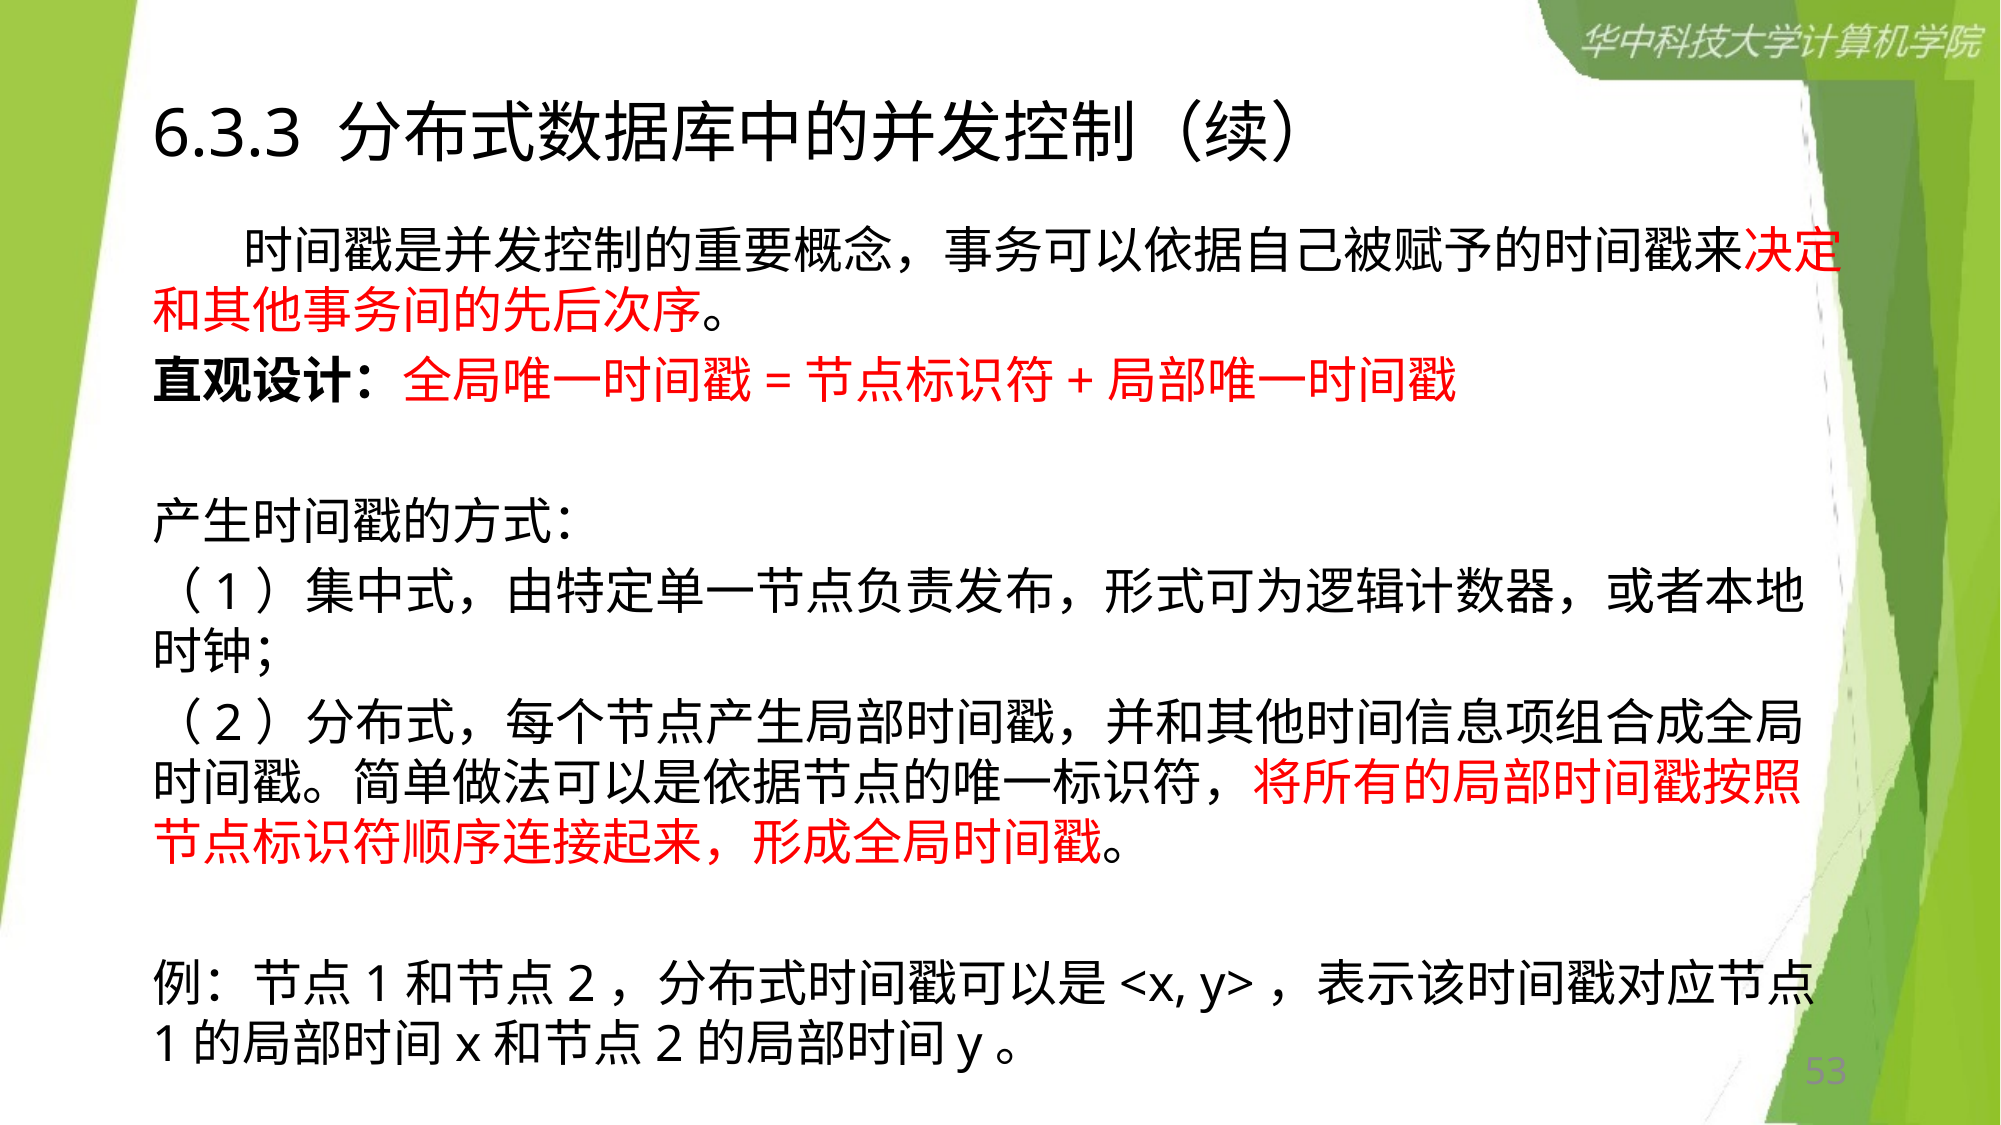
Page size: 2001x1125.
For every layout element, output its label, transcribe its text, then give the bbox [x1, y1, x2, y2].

picture [0, 0, 2001, 1125]
slide_number 53 [1412, 1042, 1863, 1103]
list 时间戳是并发控制的重要概念，事务可以依据自己被赋予的时间戳来决定和其他事务间的先后次序。 直观设计：全局唯一时间戳=节点标识符+局部唯一时间戳 产生时间戳的方式： （1）集中式，由特定单一节点负责发布，形式可为逻辑计数器，或者本地时钟； （2）分布式，每个节点产生局部时间戳，并和其他时间信息项组合成全局时间戳。简单做法可以是依据节点的唯一标识符，将所有的局部时间戳按照节点标识符顺序连接起来，形成全局时间戳。 例：节点1和节点2，分布式时间戳可以是<x, y>，表示该时间戳对应节点1的局部时间x和节点2的局部时间y。 [137, 210, 1863, 1103]
title 6.3.3 分布式数据库中的并发控制（续） [137, 59, 1863, 210]
